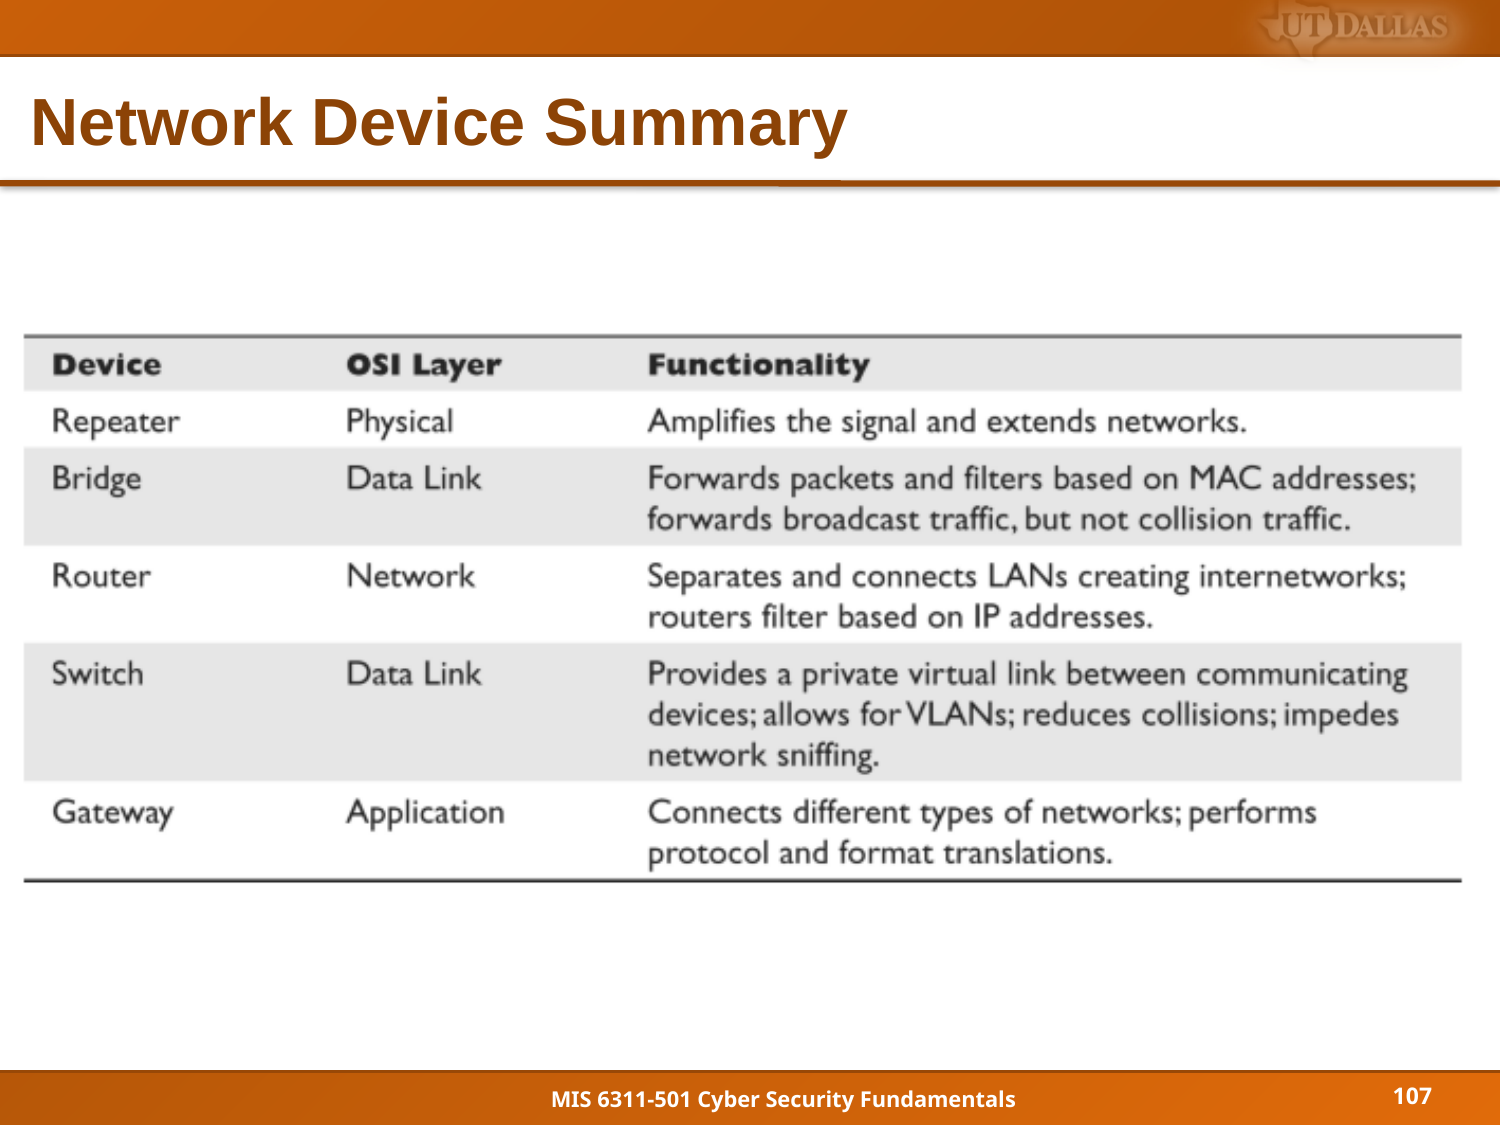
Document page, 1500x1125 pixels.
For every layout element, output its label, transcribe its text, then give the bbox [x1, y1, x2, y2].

title Network Device Summary [0, 62, 1500, 176]
picture [16, 324, 1476, 901]
slide_number 107 [1350, 1076, 1475, 1120]
picture [1218, 0, 1500, 62]
